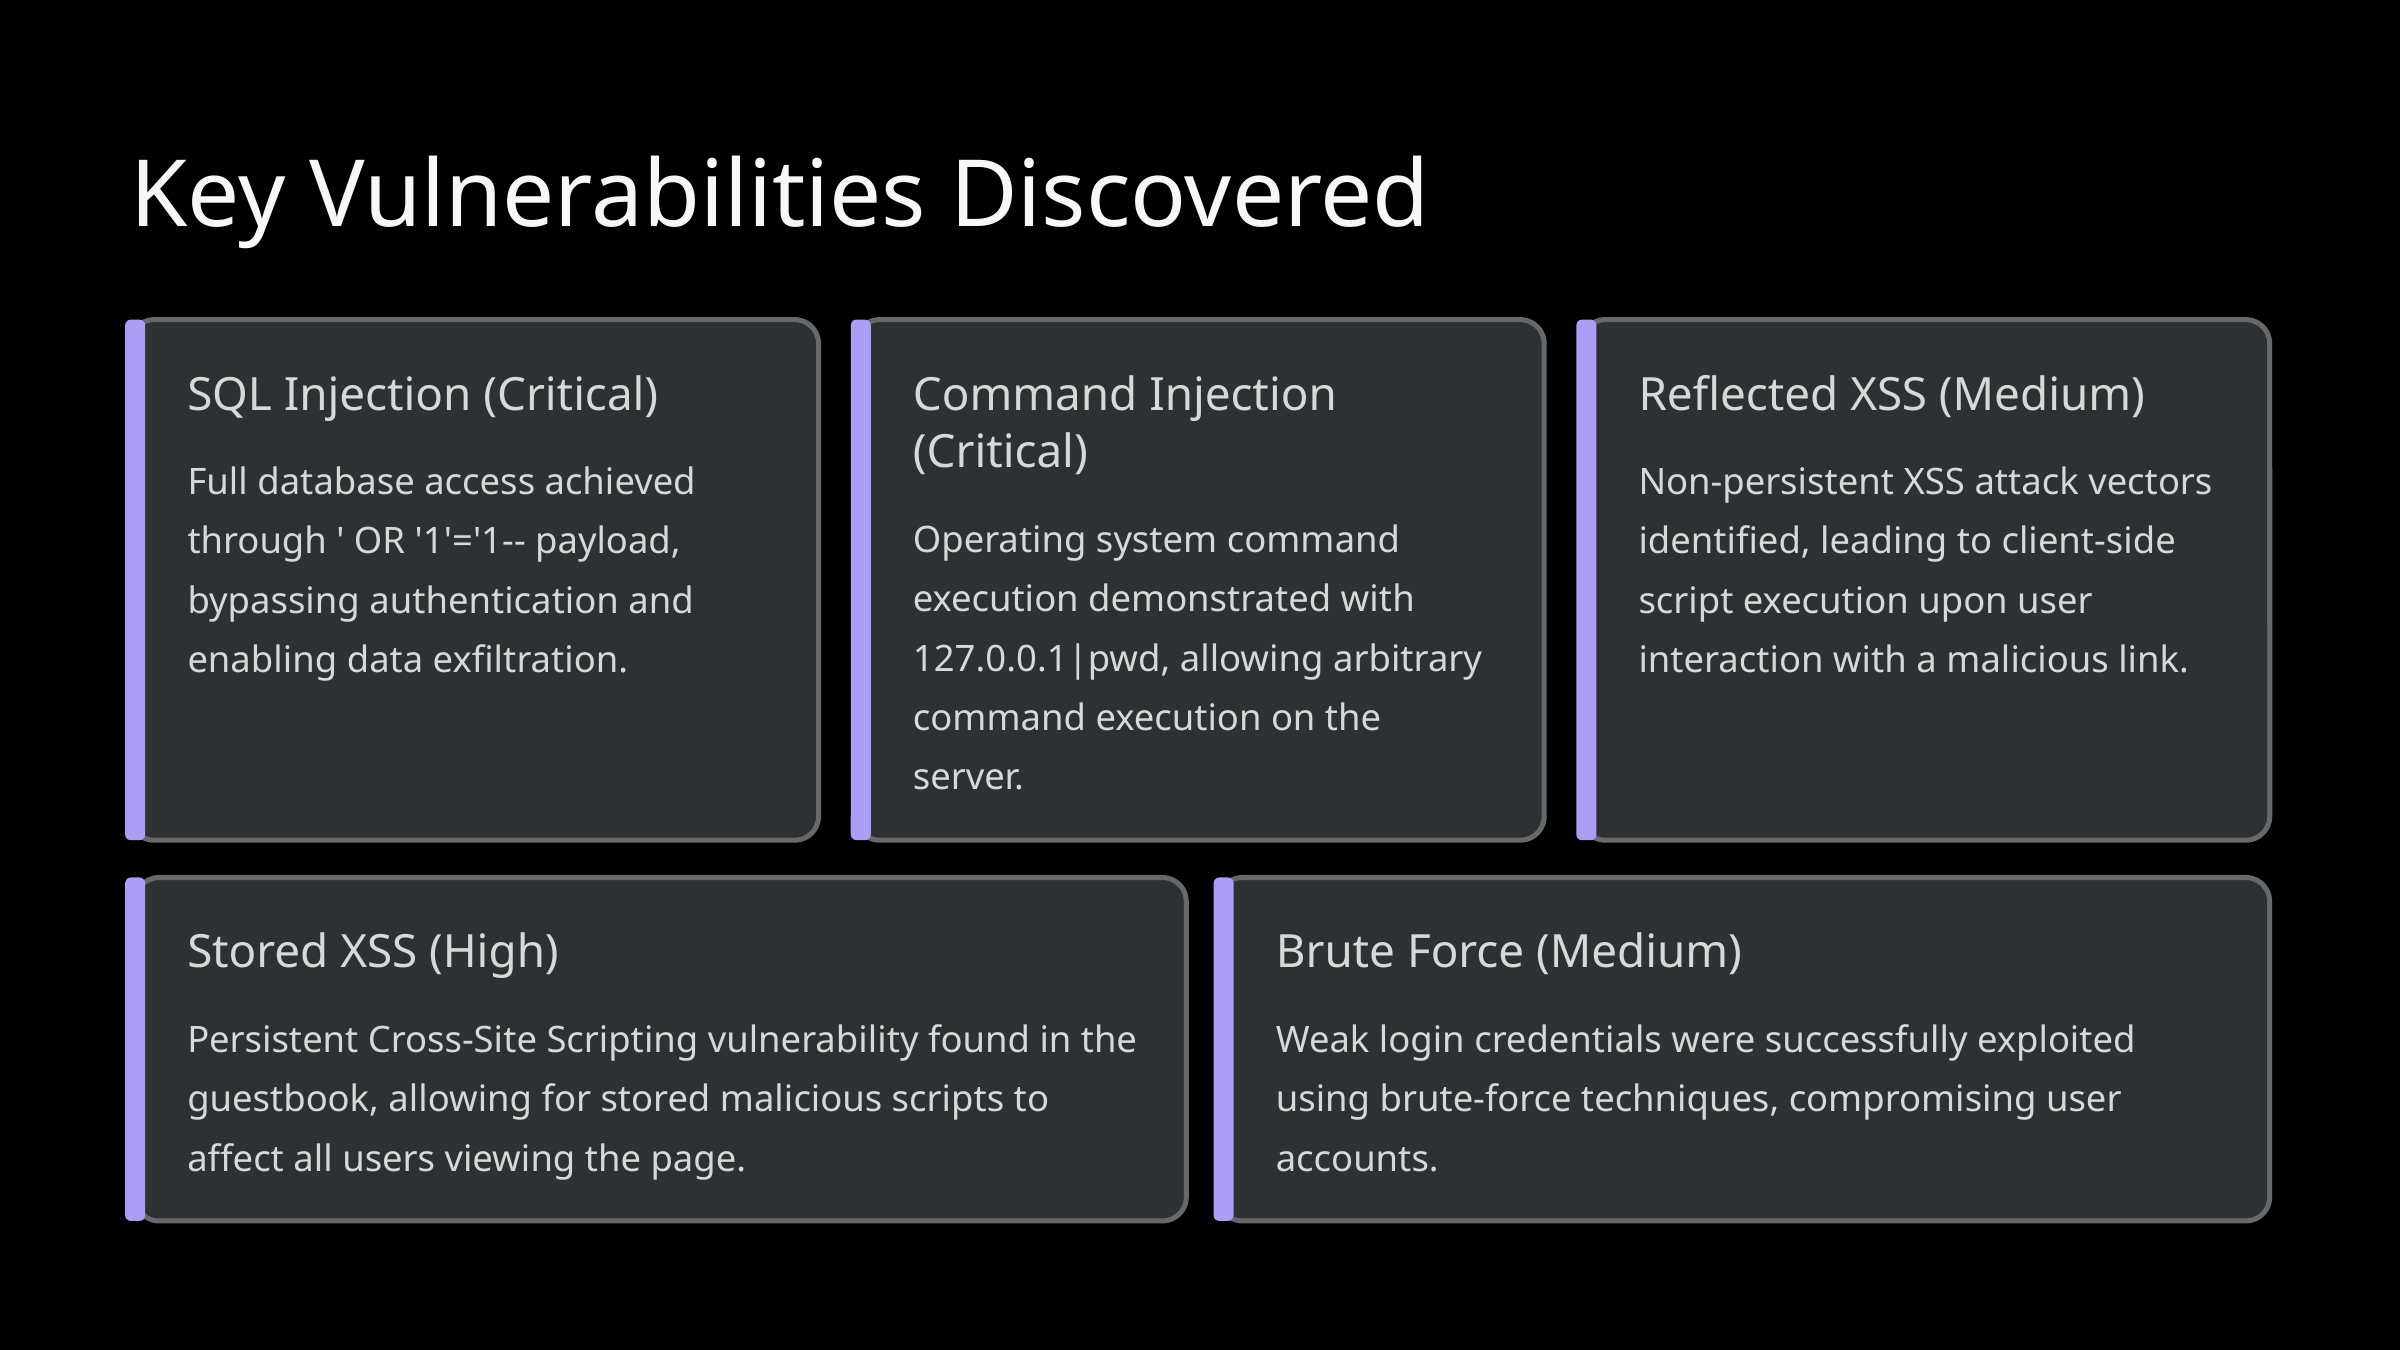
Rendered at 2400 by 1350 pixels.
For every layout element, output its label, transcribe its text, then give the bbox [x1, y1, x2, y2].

text_box Key Vulnerabilities Discovered [130, 128, 1453, 246]
text_box Command Injection (Critical) [912, 361, 1502, 479]
text_box Stored XSS (High) [187, 919, 653, 978]
text_box Reflected XSS (Medium) [1638, 361, 2168, 420]
text_box [144, 319, 819, 841]
text_box [1233, 877, 2270, 1221]
text_box [145, 877, 1187, 1221]
text_box [1576, 319, 1597, 841]
text_box [125, 877, 146, 1221]
text_box [850, 319, 871, 841]
text_box SQL Injection (Critical) [187, 361, 680, 420]
text_box Brute Force (Medium) [1275, 919, 1755, 978]
text_box Weak login credentials were successfully exploited using brute-force techniques, compromising user accounts. [1275, 1000, 2228, 1179]
text_box Non-persistent XSS attack vectors identified, leading to client-side script execution upon user interaction with a malicious link. [1638, 442, 2228, 740]
text_box [1596, 319, 2270, 841]
text_box [1213, 877, 1234, 1221]
text_box [870, 319, 1545, 841]
text_box Operating system command execution demonstrated with 127.0.0.1|pwd, allowing arbitrary command execution on the server. [912, 500, 1502, 799]
text_box Persistent Cross-Site Scripting vulnerability found in the guestbook, allowing for stored malicious scripts to affect all users viewing the page. [187, 1000, 1140, 1179]
text_box Full database access achieved through ' OR '1'='1-- payload, bypassing authentication and enabling data exfiltration. [187, 442, 777, 681]
text_box [125, 319, 146, 841]
